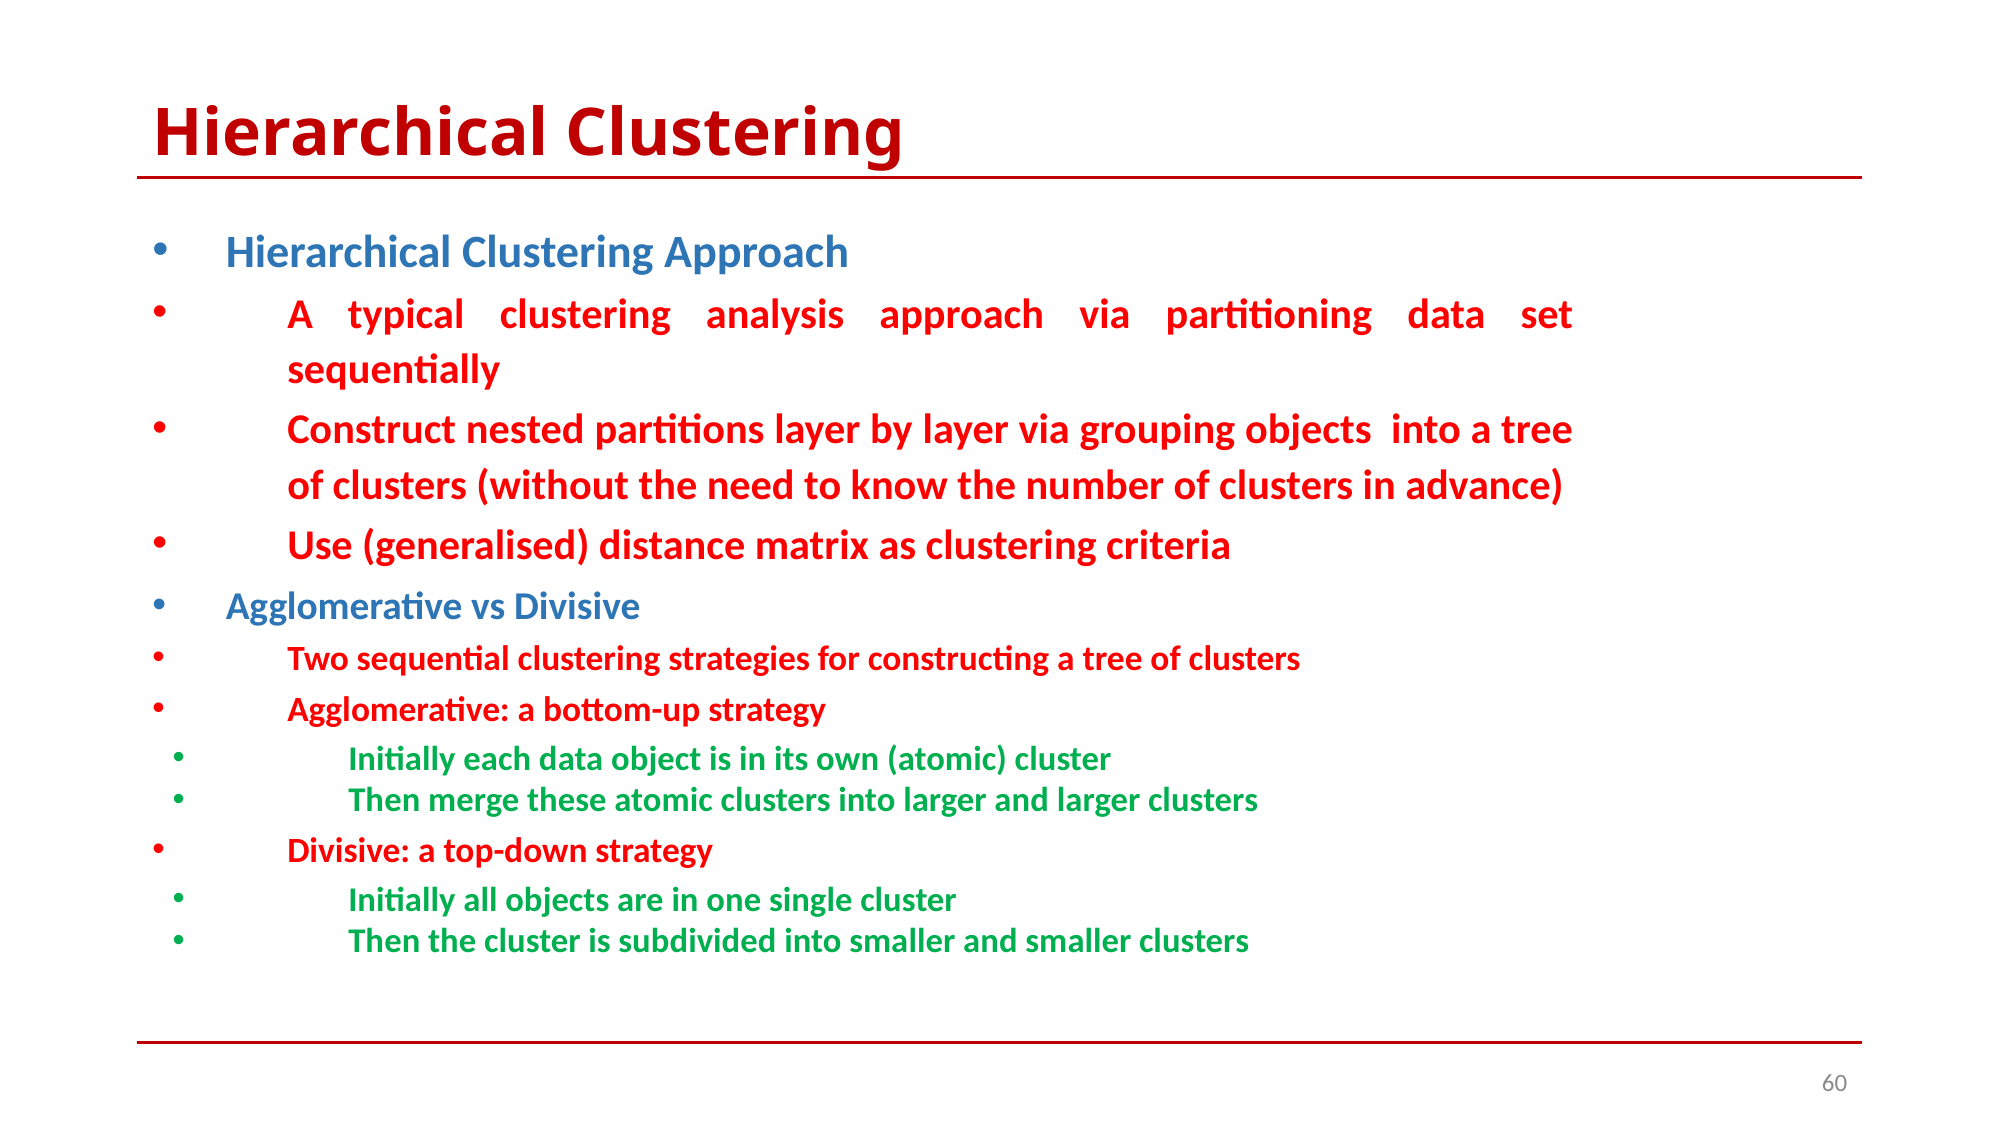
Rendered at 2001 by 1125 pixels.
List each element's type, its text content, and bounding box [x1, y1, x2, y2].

title Hierarchical Clustering [137, 90, 1863, 178]
slide_number 60 [1412, 1051, 1863, 1111]
list Hierarchical Clustering Approach A typical clustering analysis approach via partitioning data set sequentially Construct nested partitions layer by layer via grouping objects into a tree of clusters (without the need to know the number of clusters in advance) Use (generalised) distance matrix as clustering criteria Agglomerative vs Divisive Two sequential clustering strategies for constructing a tree of clusters Agglomerative: a bottom-up strategy Initially each data object is in its own (atomic) cluster Then merge these atomic clusters into larger and larger clusters Divisive: a top-down strategy Initially all objects are in one single cluster Then the cluster is subdivided into smaller and smaller clusters [137, 208, 1590, 1014]
